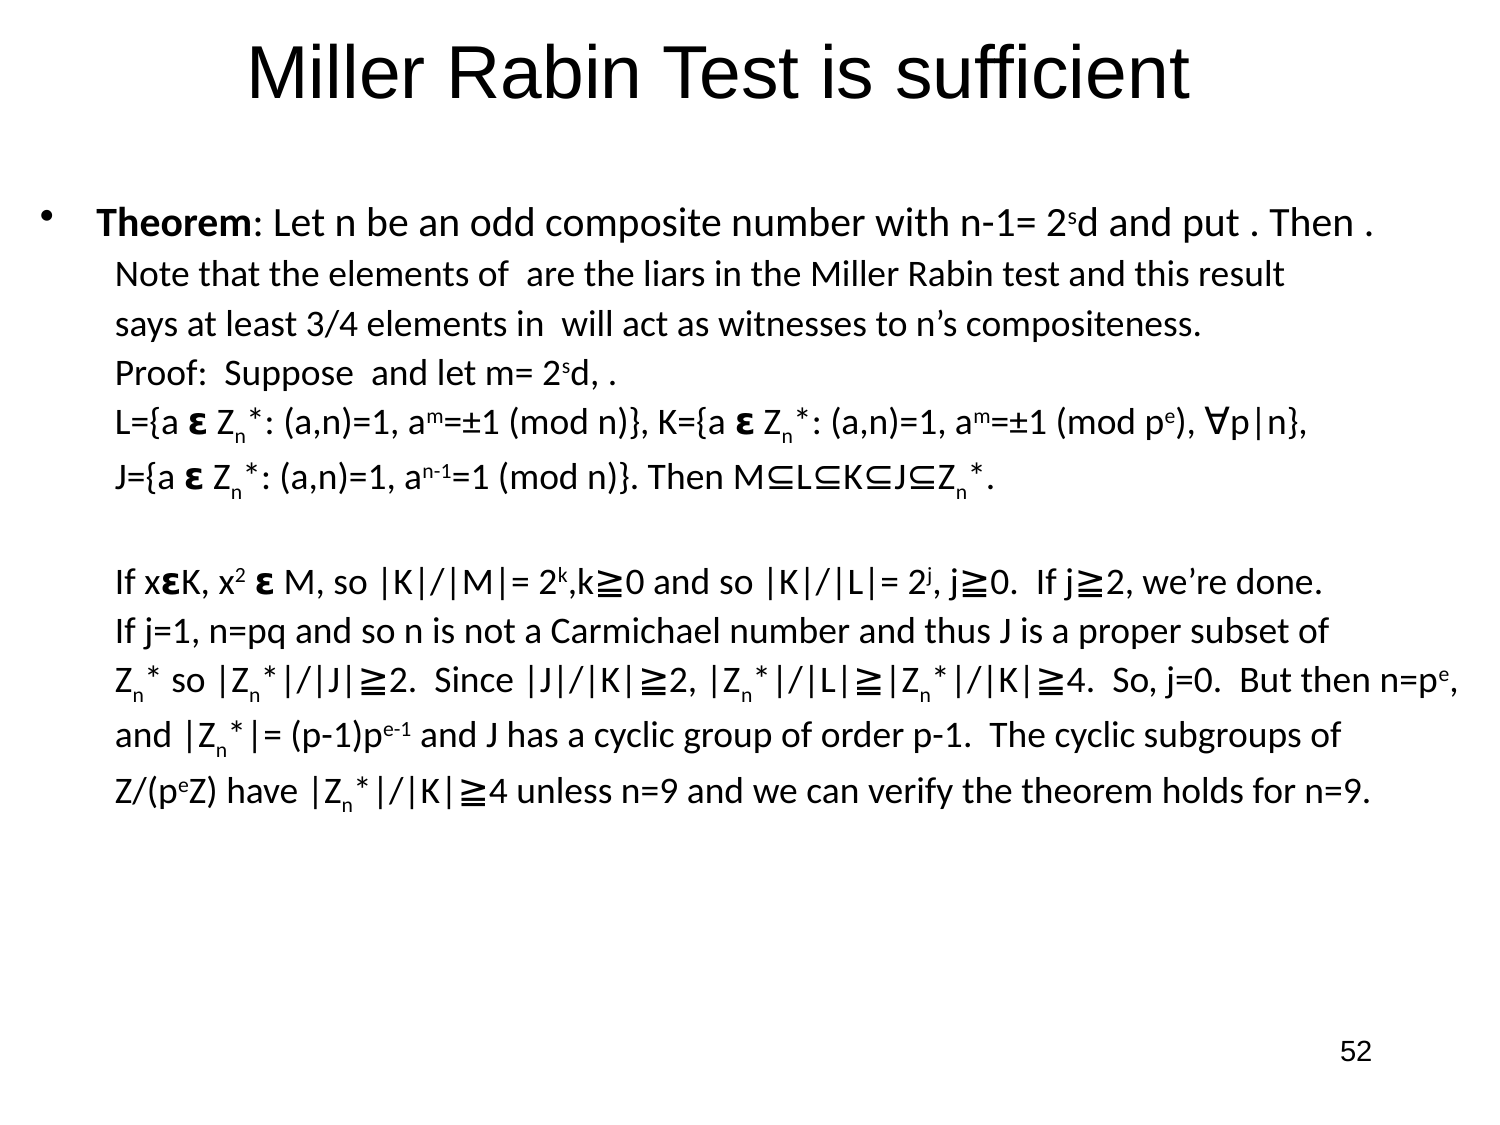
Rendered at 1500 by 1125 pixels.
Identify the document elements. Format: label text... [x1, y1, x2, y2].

slide_number 52 [1074, 1024, 1388, 1101]
title Miller Rabin Test is sufficient [49, 0, 1388, 138]
